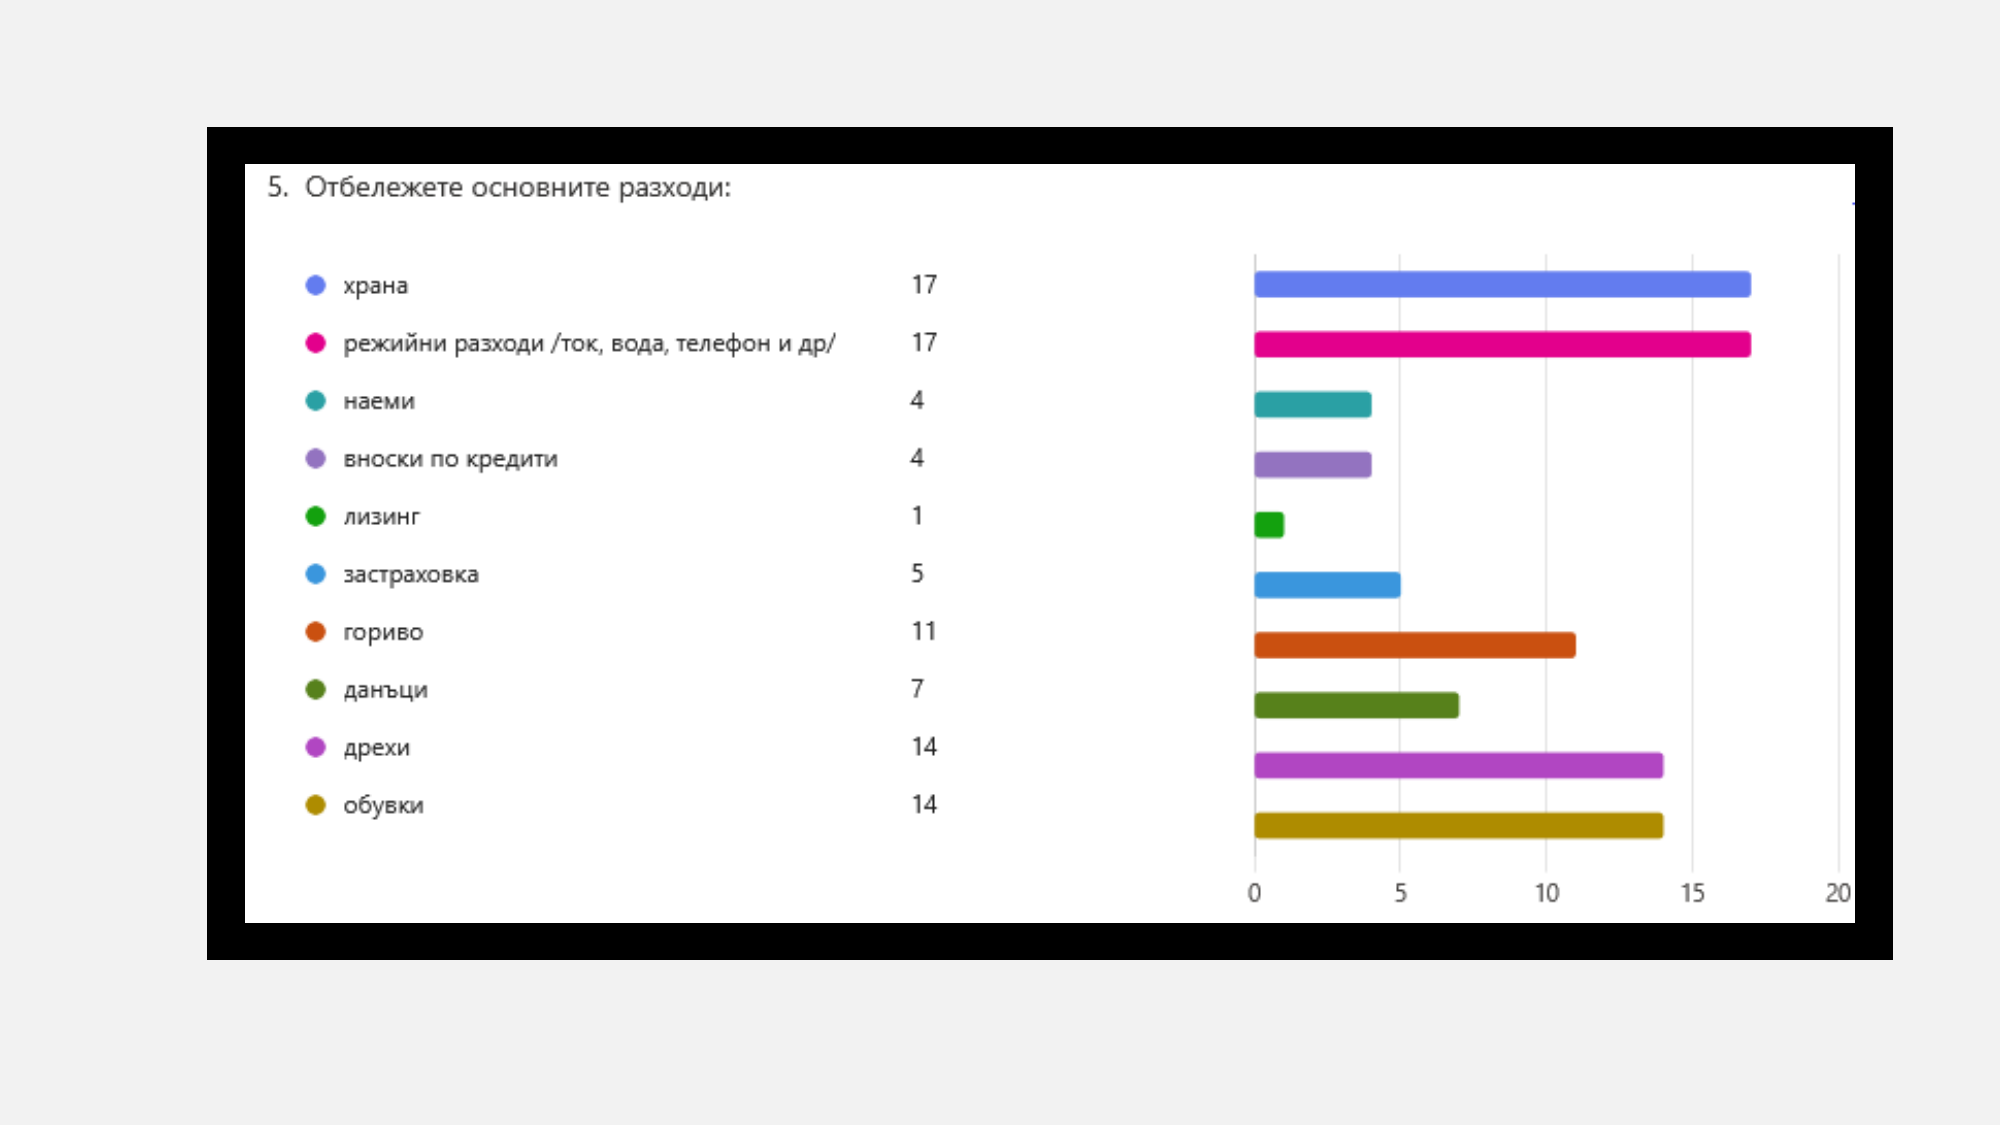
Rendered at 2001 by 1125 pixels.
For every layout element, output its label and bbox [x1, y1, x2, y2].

picture [244, 164, 1856, 923]
